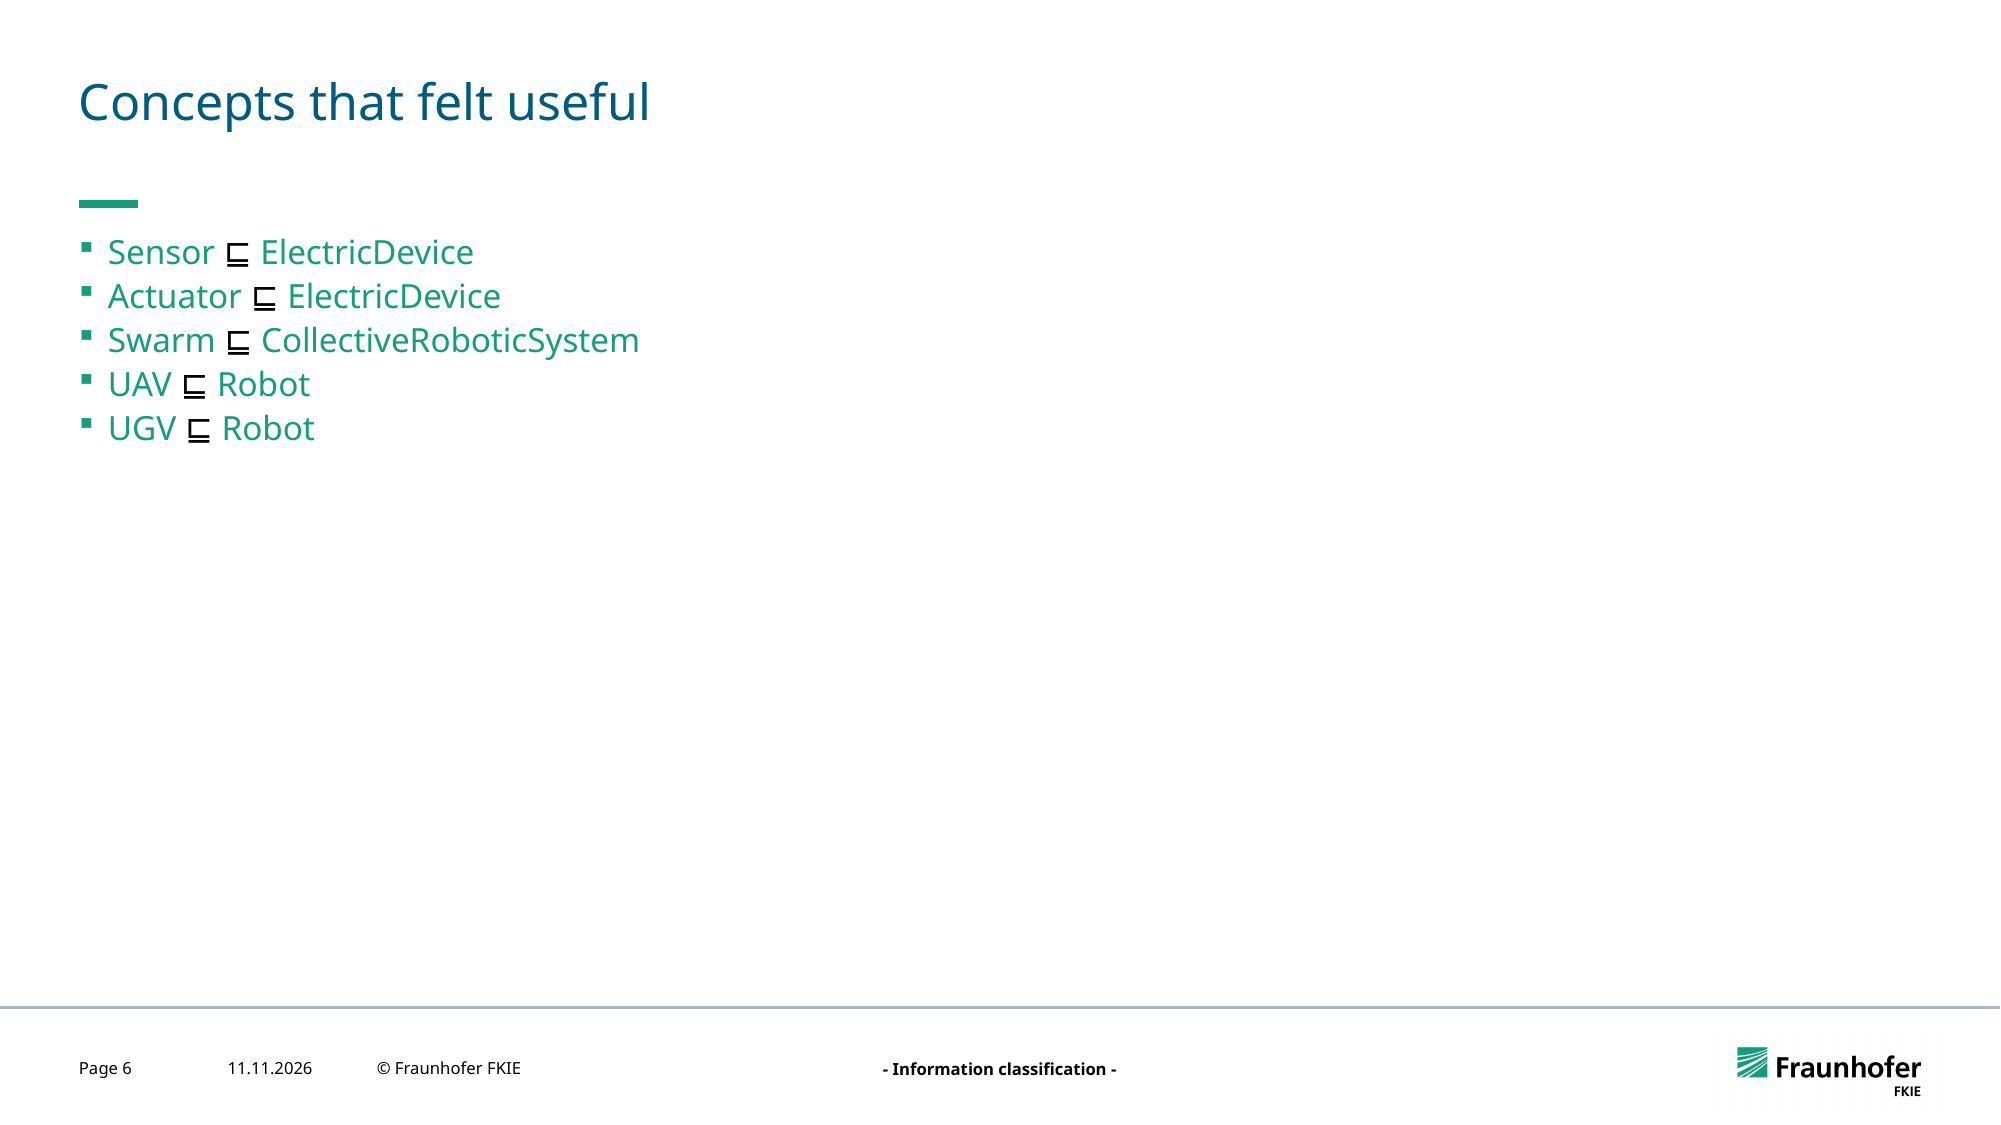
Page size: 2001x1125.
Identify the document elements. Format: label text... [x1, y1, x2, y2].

list Sensor ⊑ ElectricDevice Actuator ⊑ ElectricDevice Swarm ⊑ CollectiveRoboticSystem UAV ⊑ Robot UGV ⊑ Robot [78, 227, 1278, 492]
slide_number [227, 1059, 346, 1080]
title Concepts that felt useful [78, 64, 1922, 195]
picture [1712, 1026, 1946, 1112]
slide_number Page 6 [78, 1059, 197, 1080]
footer © Fraunhofer FKIE [376, 1059, 862, 1080]
